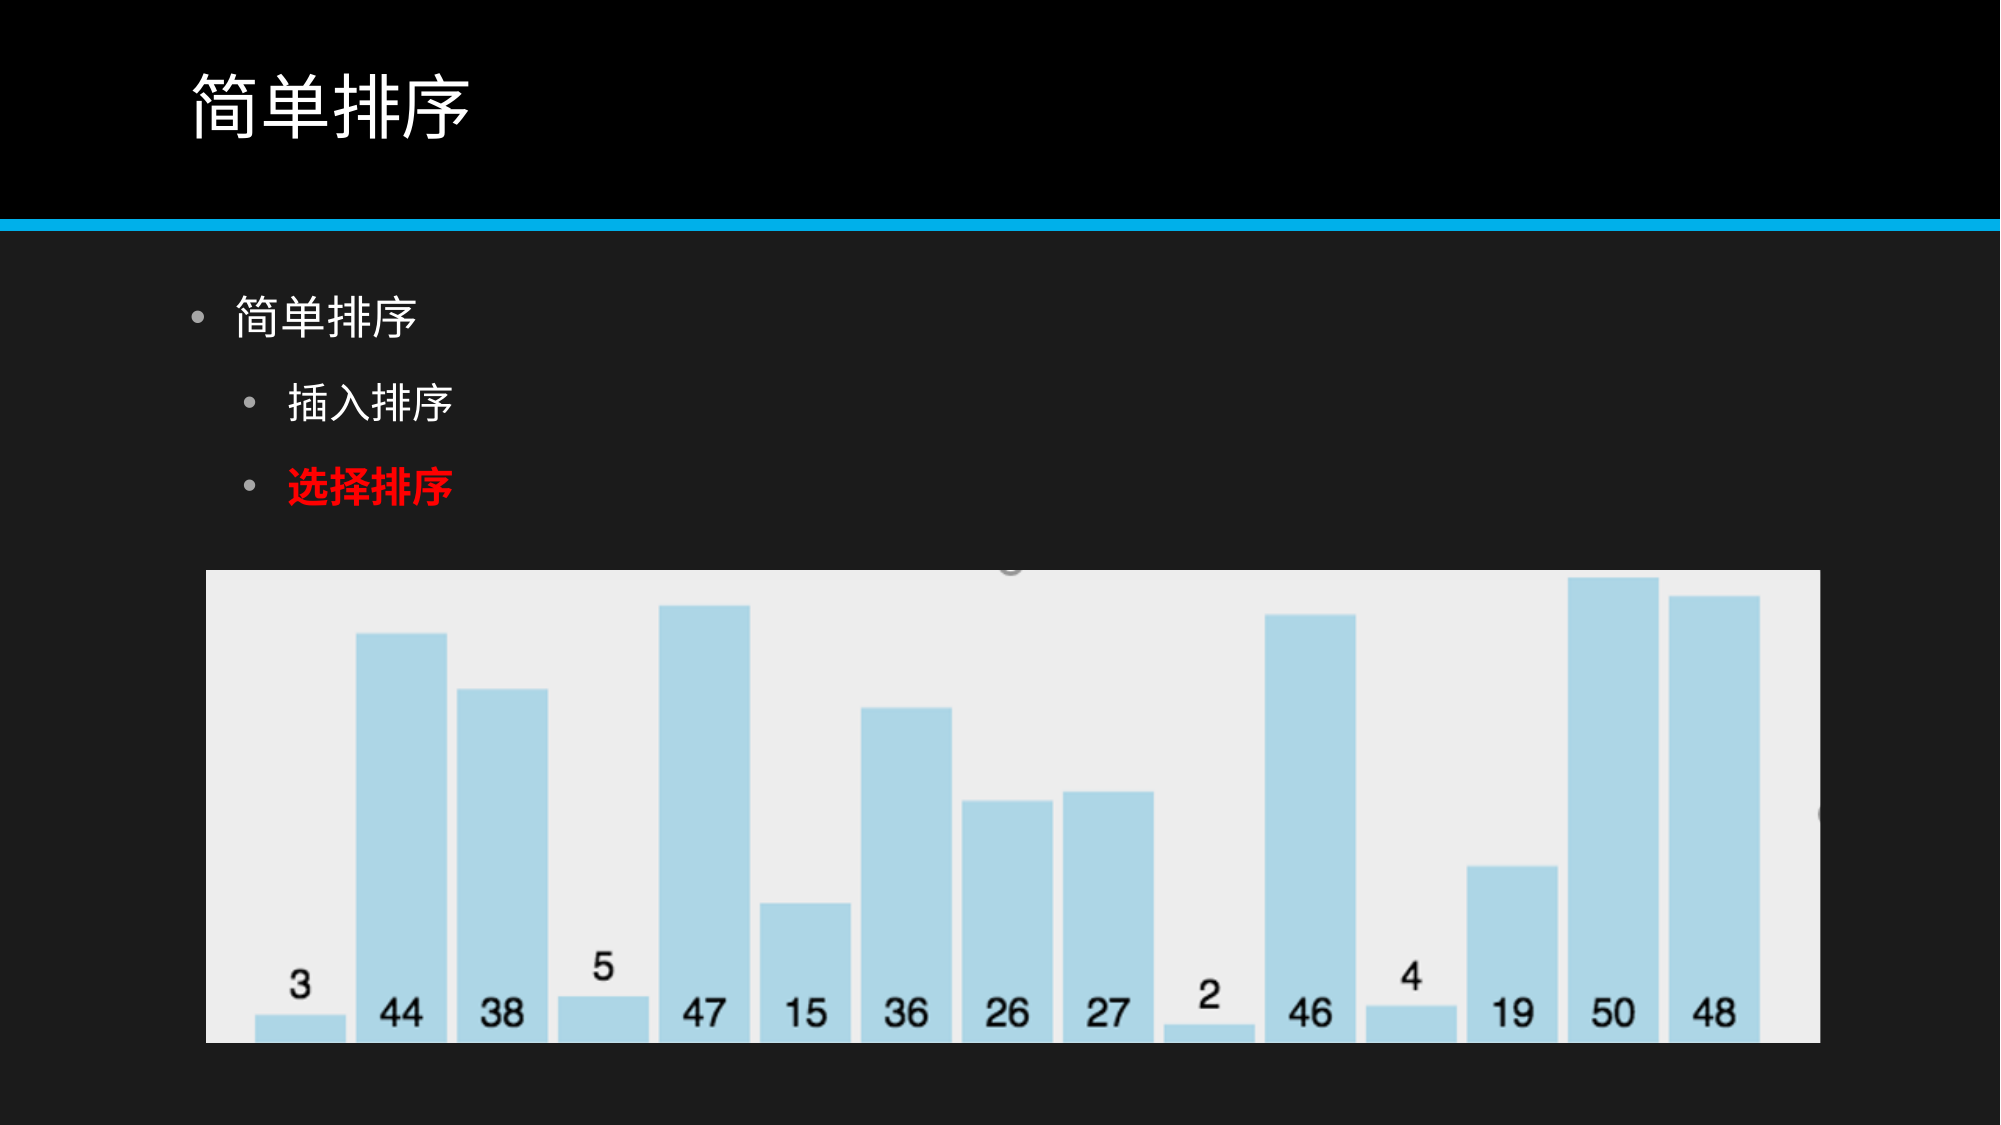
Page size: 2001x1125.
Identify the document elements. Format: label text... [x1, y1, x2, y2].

picture [206, 569, 1821, 1043]
list 简单排序 插入排序 选择排序 [174, 281, 1825, 1013]
title 简单排序 [174, 20, 1825, 201]
